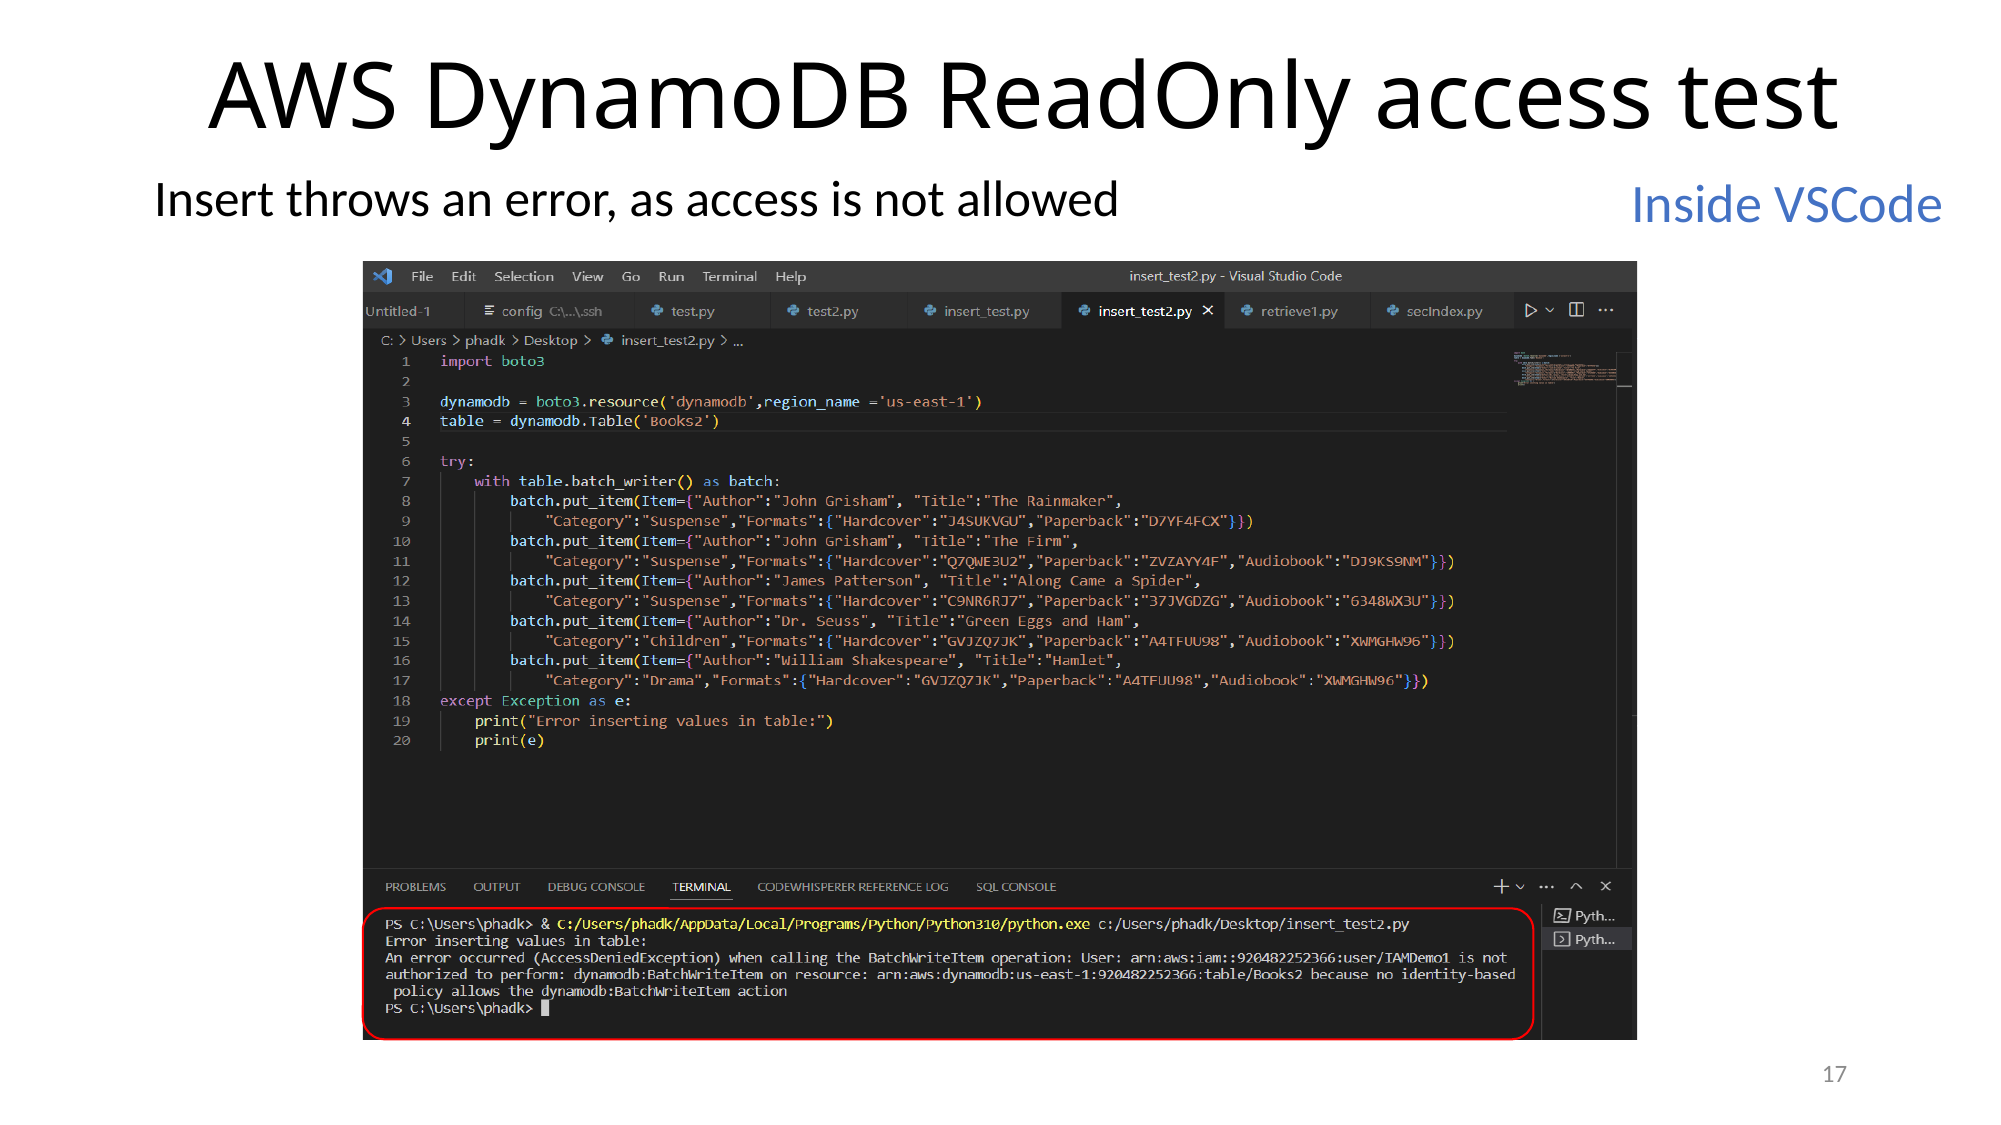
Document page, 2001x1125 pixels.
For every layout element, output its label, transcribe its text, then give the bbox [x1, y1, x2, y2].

text_box Inside VSCode [1598, 161, 1977, 242]
text_box AWS DynamoDB ReadOnly access test [90, 35, 1958, 162]
picture [362, 260, 1638, 1040]
slide_number 17 [1412, 1042, 1863, 1103]
list Insert throws an error, as access is not allowed [139, 164, 1598, 236]
